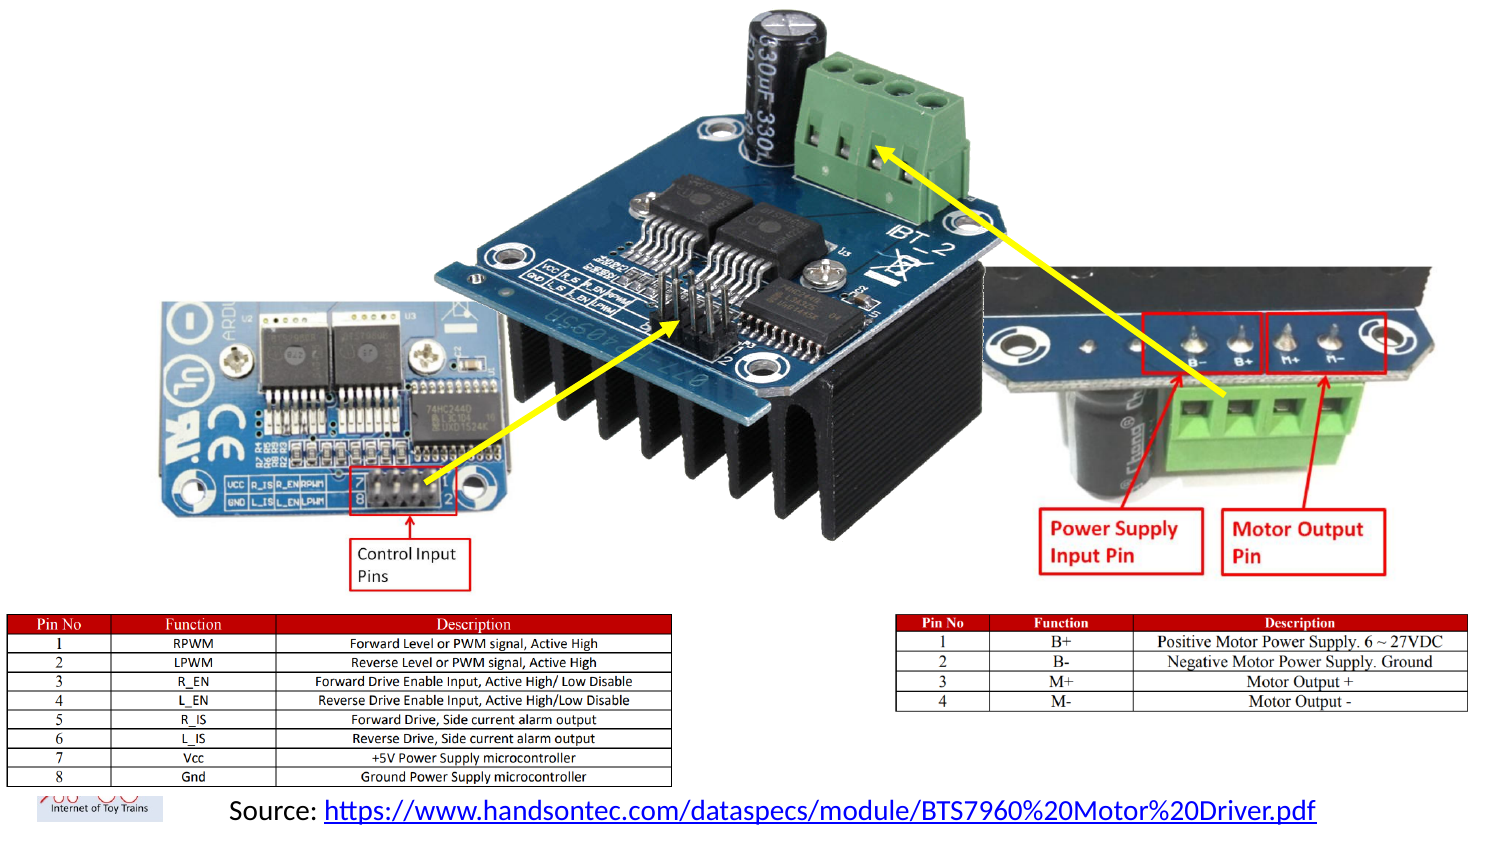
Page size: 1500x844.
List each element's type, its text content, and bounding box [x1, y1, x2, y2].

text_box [424, 320, 681, 484]
text_box Source: https://www.handsontec.com/dataspecs/module/BTS7960%20Motor%20Driver.pdf [214, 783, 1332, 834]
picture [0, 0, 1500, 822]
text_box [874, 145, 1226, 396]
